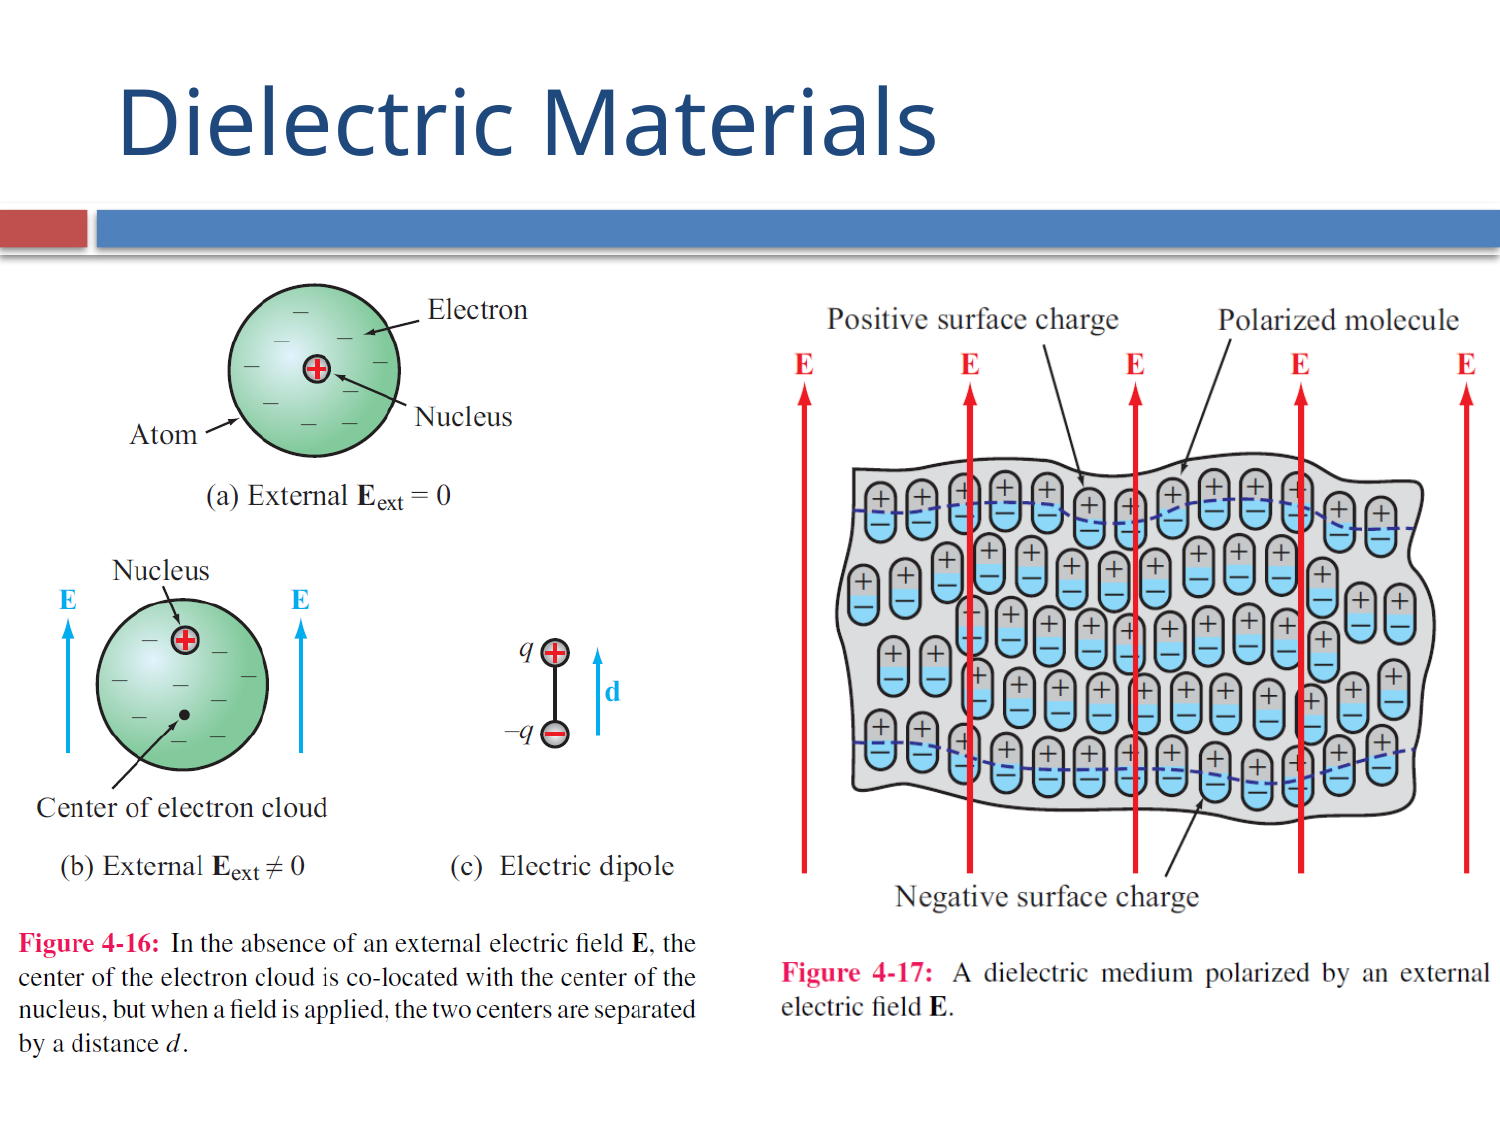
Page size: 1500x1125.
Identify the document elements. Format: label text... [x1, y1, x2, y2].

picture [774, 299, 1495, 1026]
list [12, 276, 702, 1063]
title Dielectric Materials [100, 37, 1438, 200]
